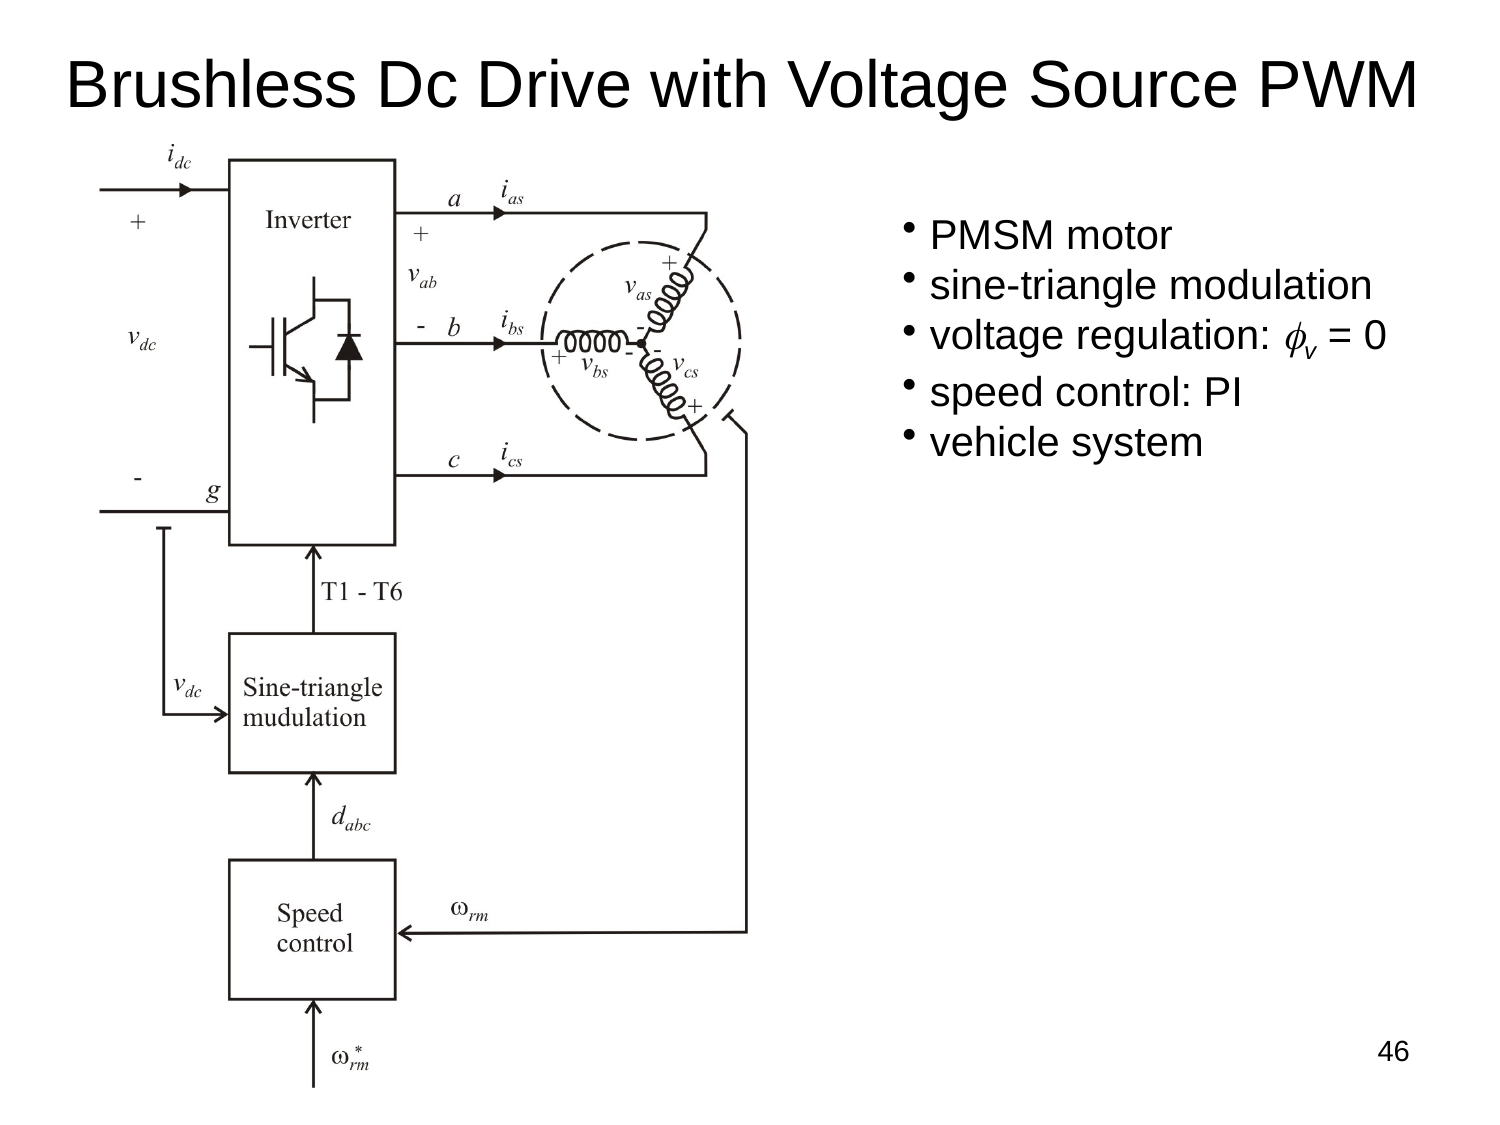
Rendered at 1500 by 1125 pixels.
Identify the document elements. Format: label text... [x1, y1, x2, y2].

picture [99, 144, 748, 1088]
title Brushless Dc Drive with Voltage Source PWM [24, 24, 1463, 138]
text_box PMSM motor sine-triangle modulation voltage regulation: fv = 0 speed control: PI vehicle system [887, 200, 1403, 472]
slide_number 45 [1074, 1024, 1426, 1103]
